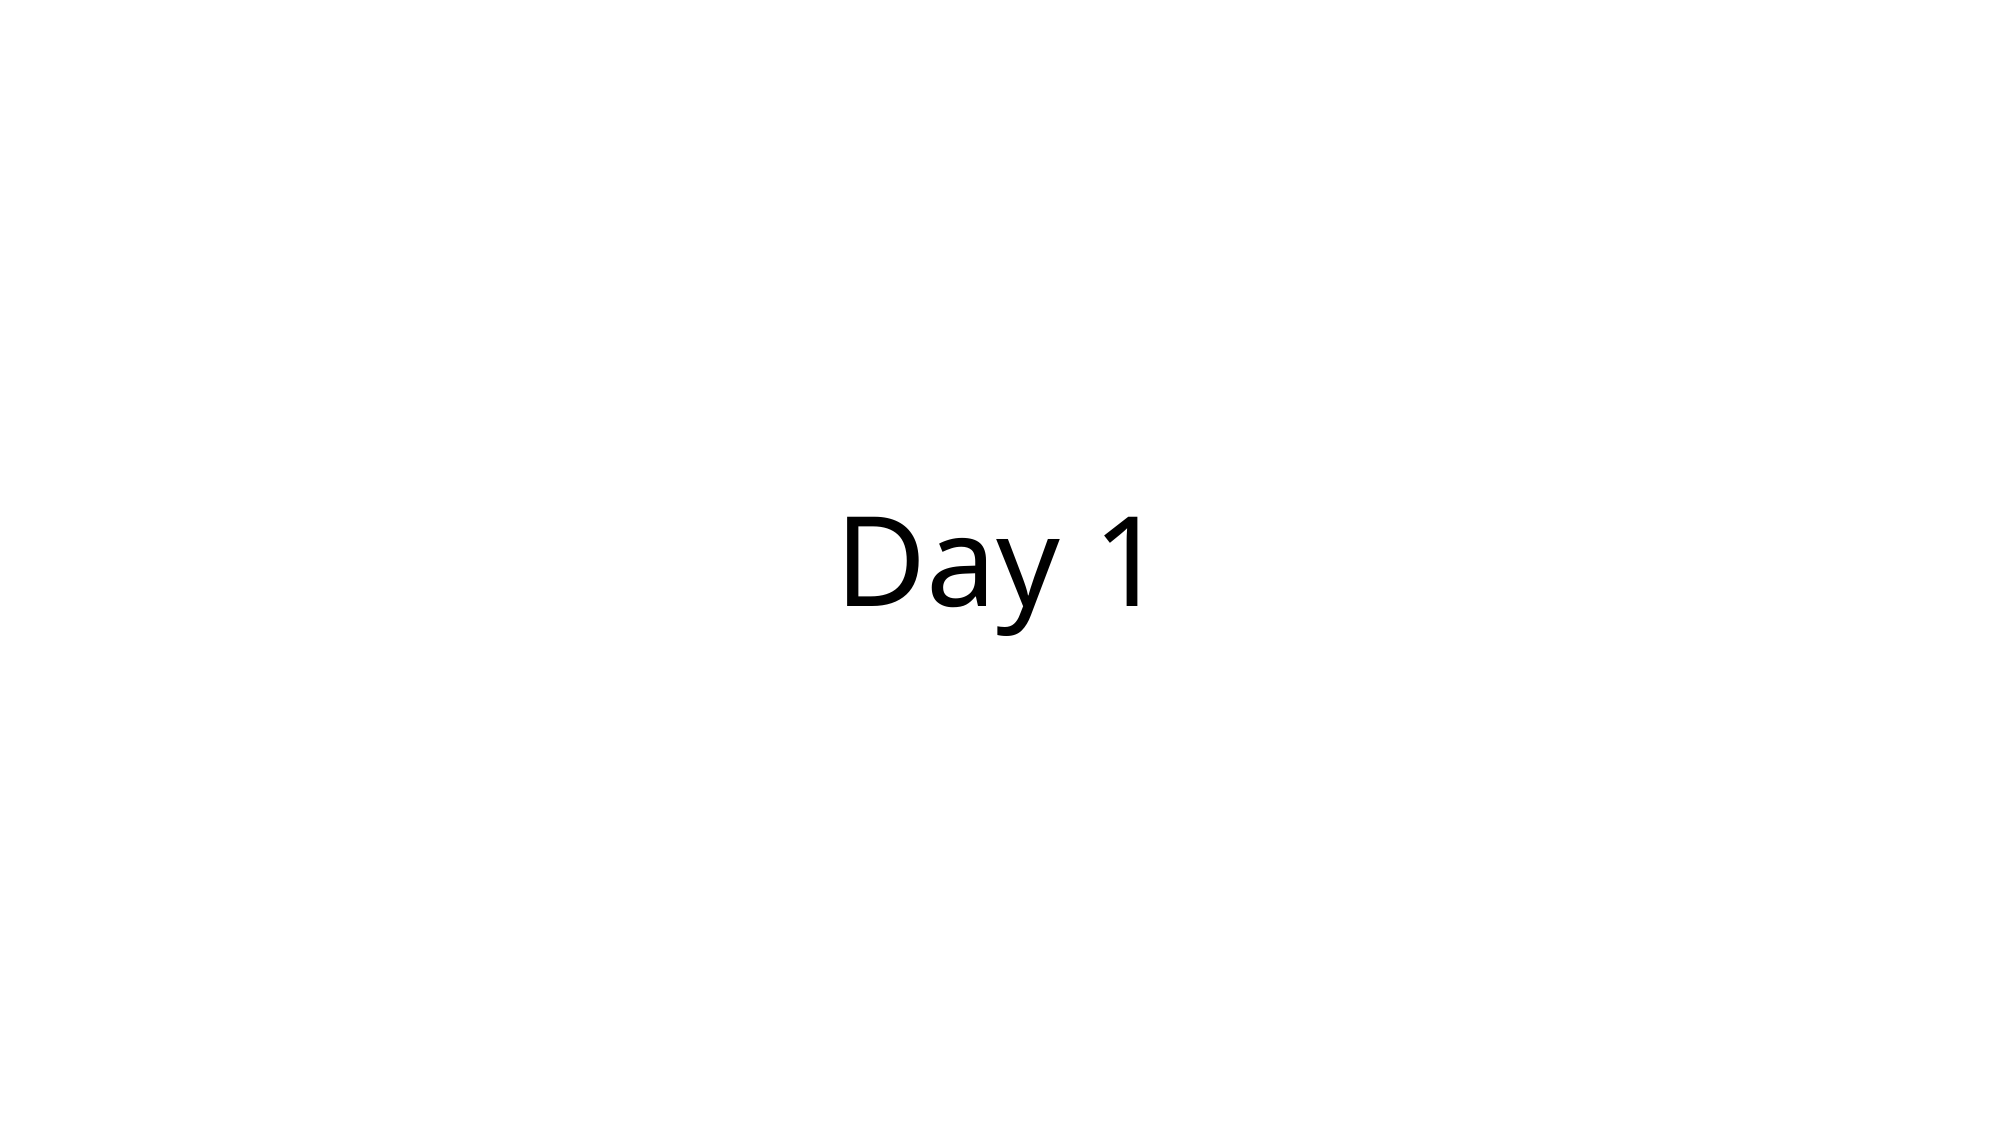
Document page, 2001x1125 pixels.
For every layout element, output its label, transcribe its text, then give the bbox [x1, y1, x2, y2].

title Day 1 [249, 249, 1750, 642]
